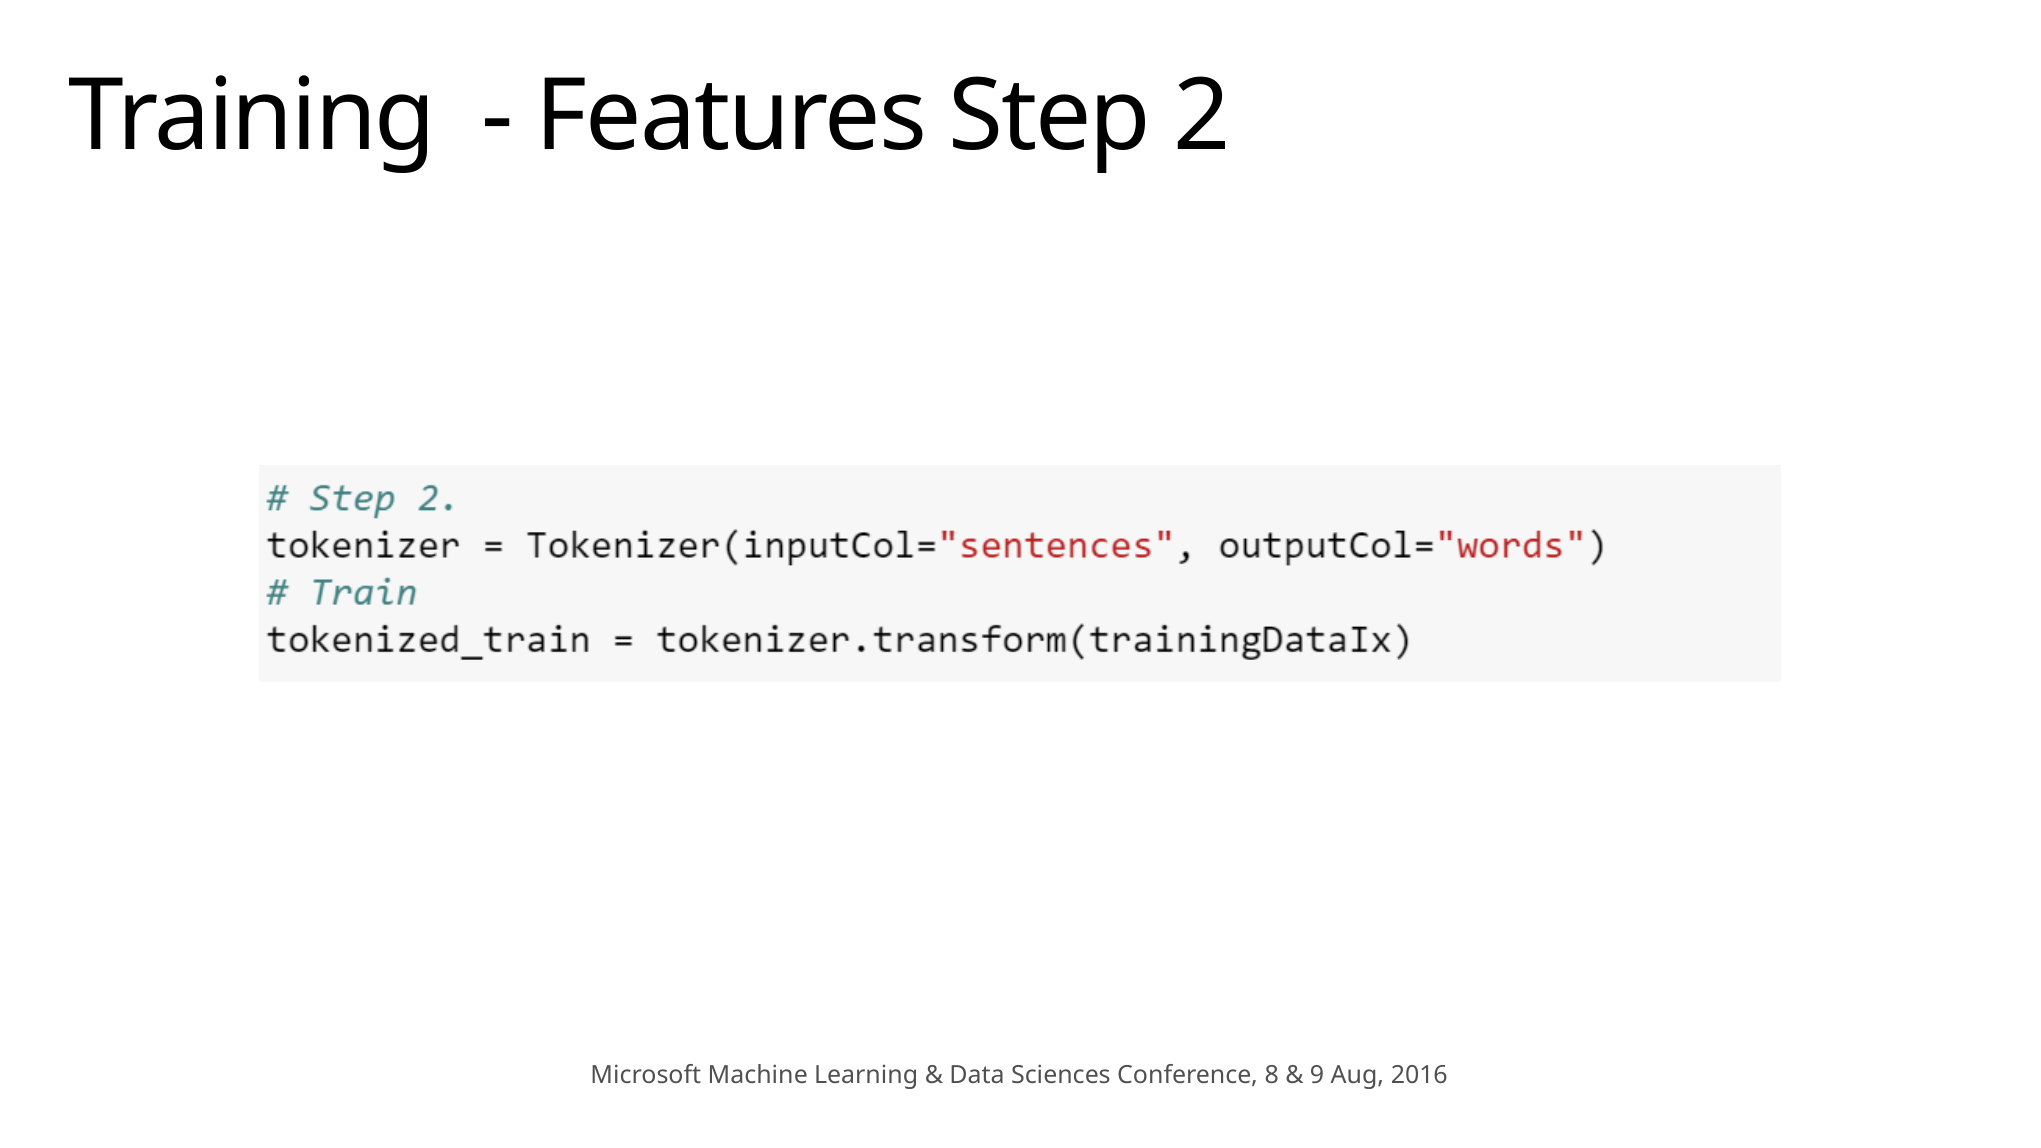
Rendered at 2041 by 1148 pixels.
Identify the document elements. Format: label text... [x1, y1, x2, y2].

title Training - Features Step 2 [45, 48, 1996, 199]
picture [258, 465, 1782, 682]
